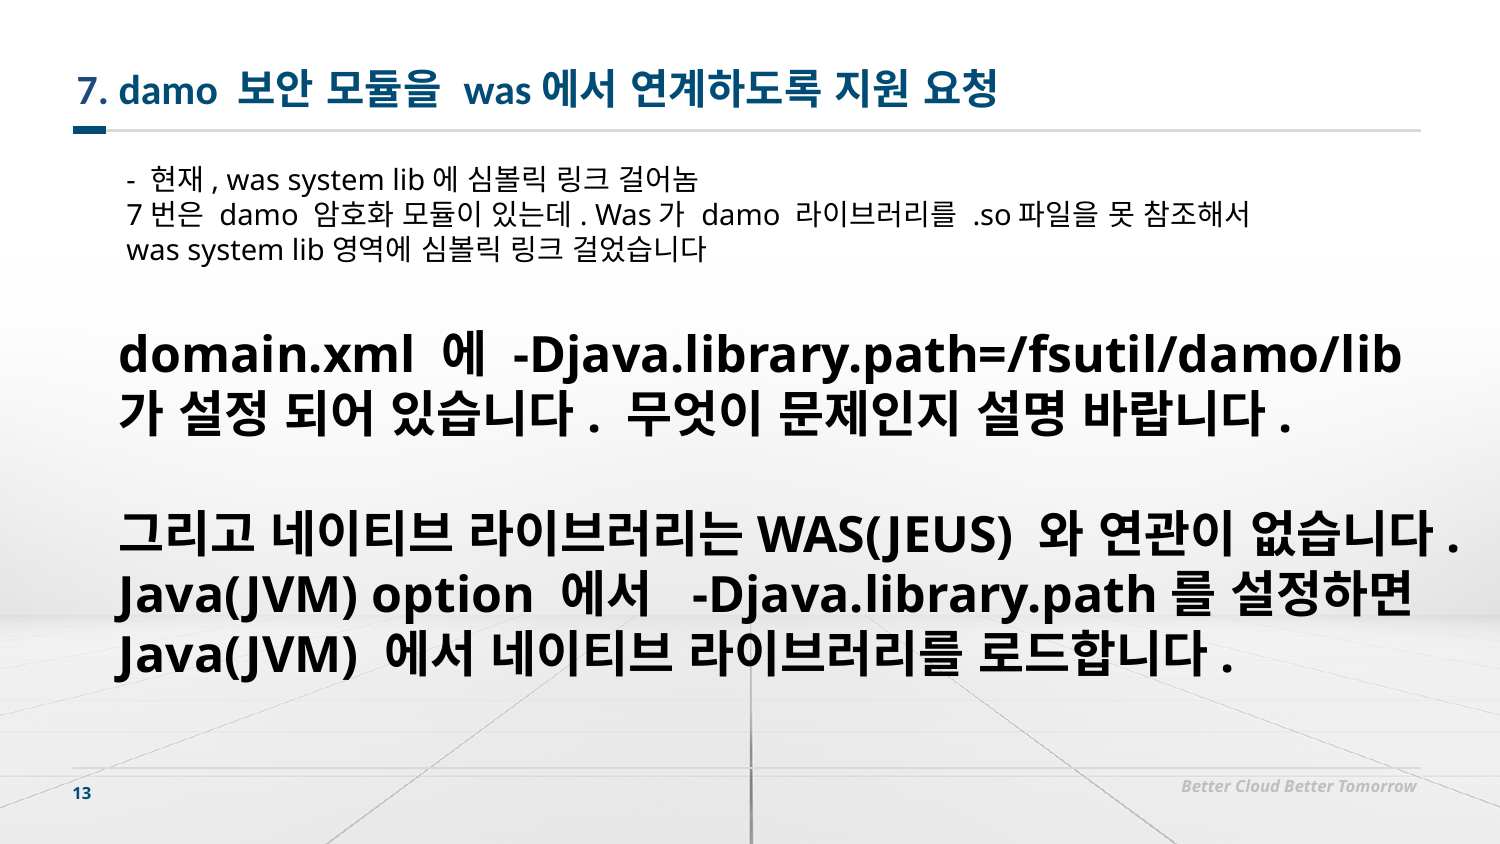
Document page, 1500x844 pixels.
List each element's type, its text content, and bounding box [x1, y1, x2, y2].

text_box - 현재, was system lib에 심볼릭 링크 걸어놈 7번은 damo 암호화 모듈이 있는데. Was가 damo 라이브러리를 .so파일을 못 참조해서 was system lib영역에 심볼릭 링크 걸었습니다 [111, 154, 1307, 274]
title 7. damo 보안 모듈을 was에서 연계하도록 지원 요청 [61, 28, 1428, 147]
picture [0, 0, 1500, 844]
text_box domain.xml 에 -Djava.library.path=/fsutil/damo/lib 가 설정 되어 있습니다. 무엇이 문제인지 설명 바랍니다. 그리고 네이티브 라이브러리는WAS(JEUS) 와 연관이 없습니다. Java(JVM) option 에서 -Djava.library.path를 설정하면 Java(JVM) 에서 네이티브 라이브러리를 로드합니다. [104, 314, 1476, 690]
